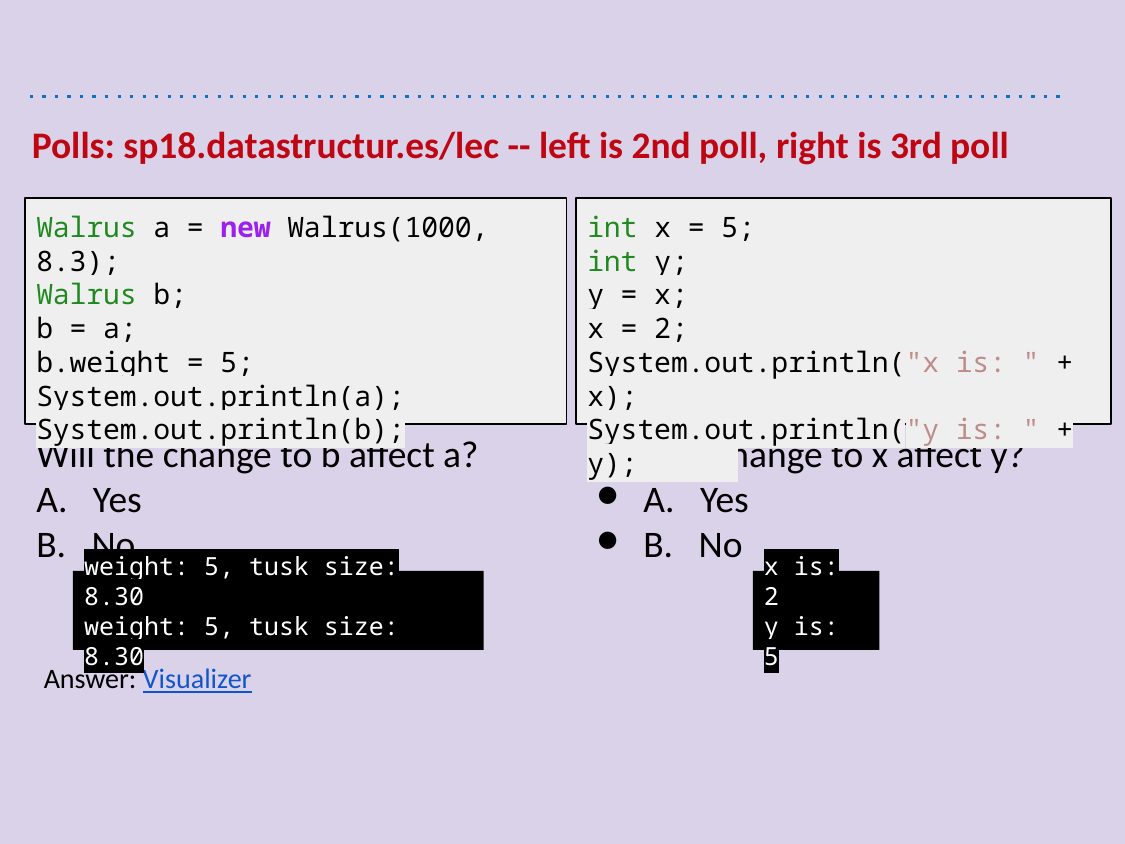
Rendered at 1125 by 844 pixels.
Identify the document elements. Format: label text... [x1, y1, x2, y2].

text_box Will the change to x affect y? A. Yes B. No [575, 418, 1057, 574]
picture [24, 198, 500, 370]
title Polls: sp18.datastructur.es/lec -- left is 2nd poll, right is 3rd poll [20, 116, 1033, 178]
text_box weight: 5, tusk size: 8.30 weight: 5, tusk size: 8.30 [72, 570, 484, 650]
text_box int x = 5; int y; y = x; x = 2; System.out.println("x is: " + x); System.out.println("y is: " + y); [576, 198, 1112, 424]
text_box Walrus a = new Walrus(1000, 8.3); Walrus b; b = a; b.weight = 5; System.out.println(a); System.out.println(b); [24, 198, 567, 424]
text_box Answer: Visualizer [32, 649, 1083, 711]
text_box Will the change to b affect a? A. Yes B. No [24, 424, 560, 569]
text_box x is: 2 y is: 5 [752, 570, 880, 650]
